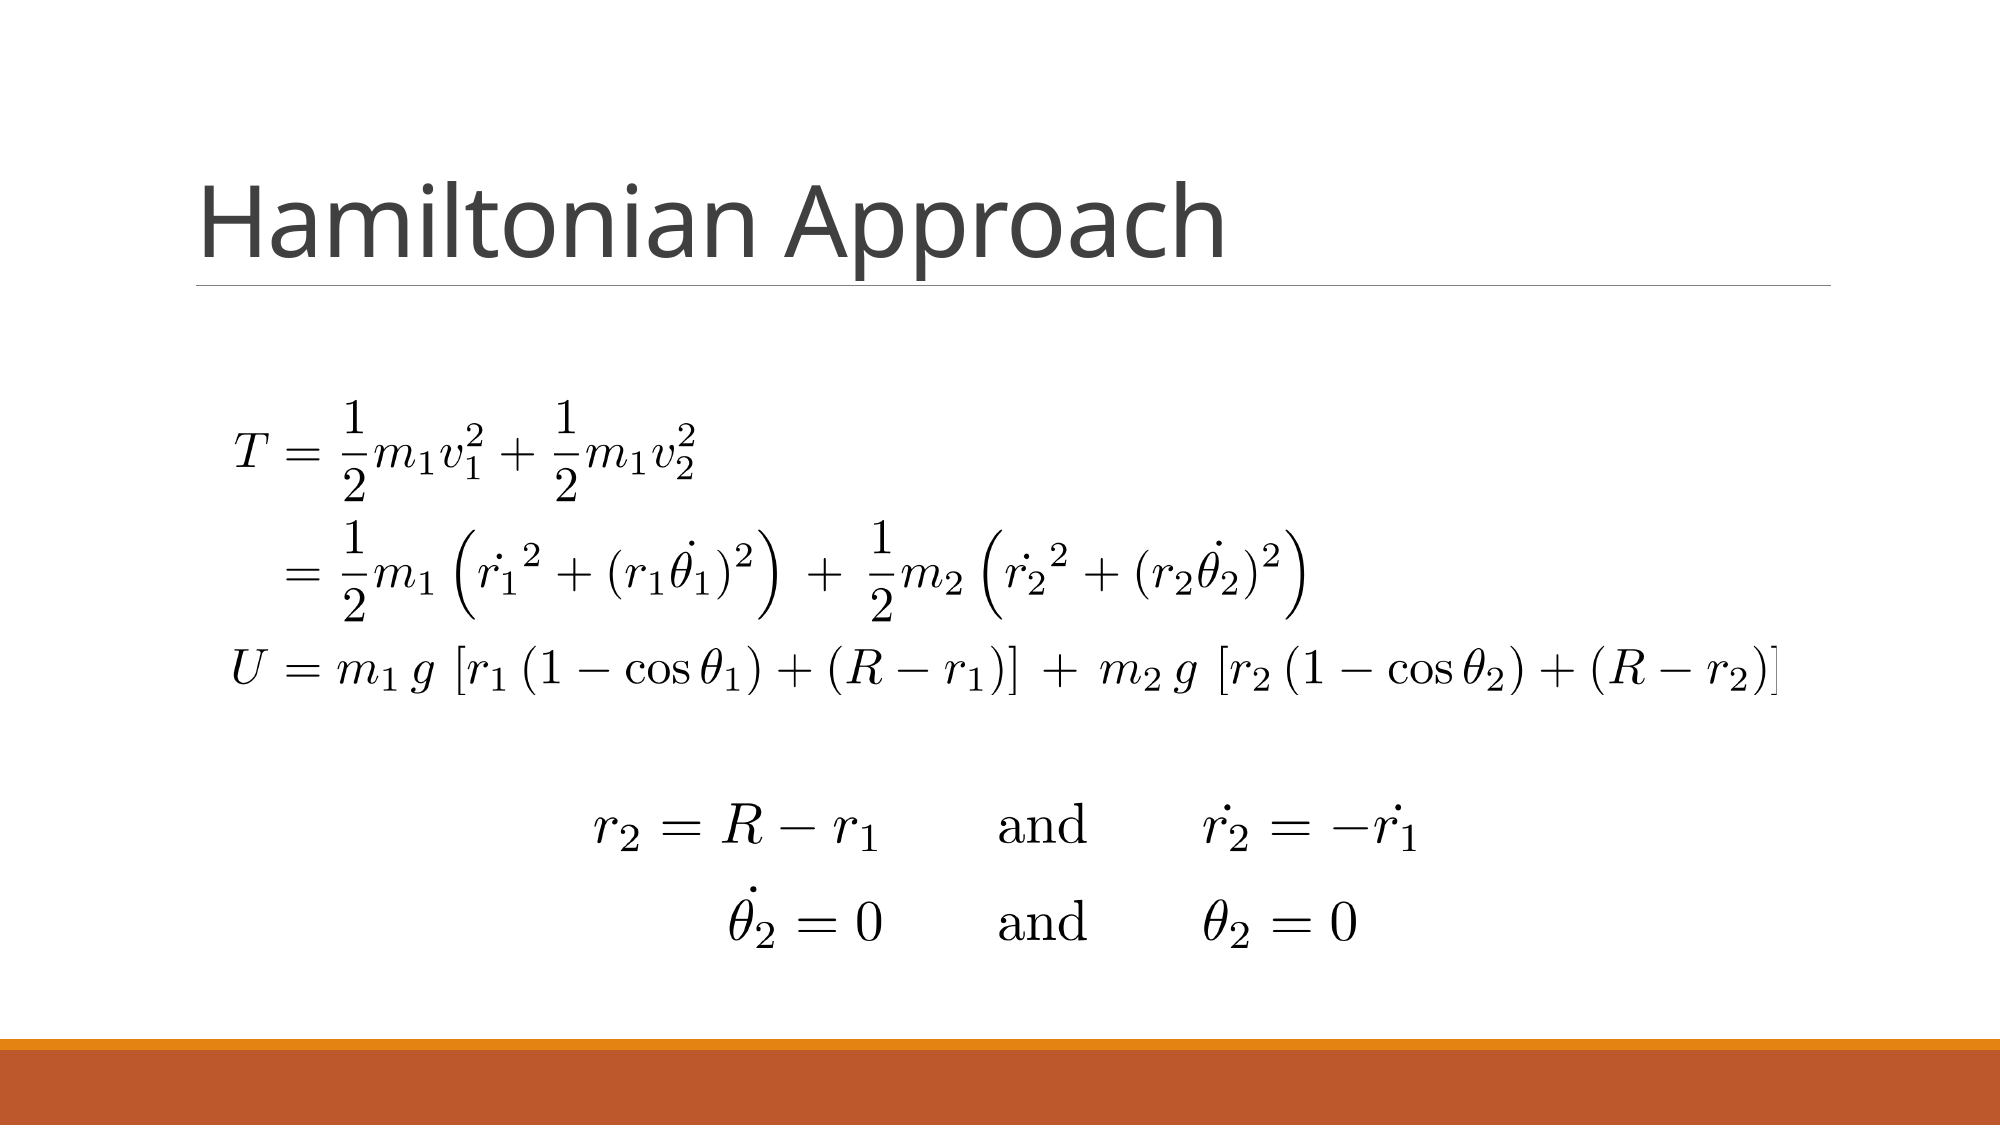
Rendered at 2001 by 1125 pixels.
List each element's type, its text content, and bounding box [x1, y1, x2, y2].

title Hamiltonian Approach [180, 47, 1830, 285]
picture [232, 398, 1778, 696]
picture [593, 802, 1417, 949]
